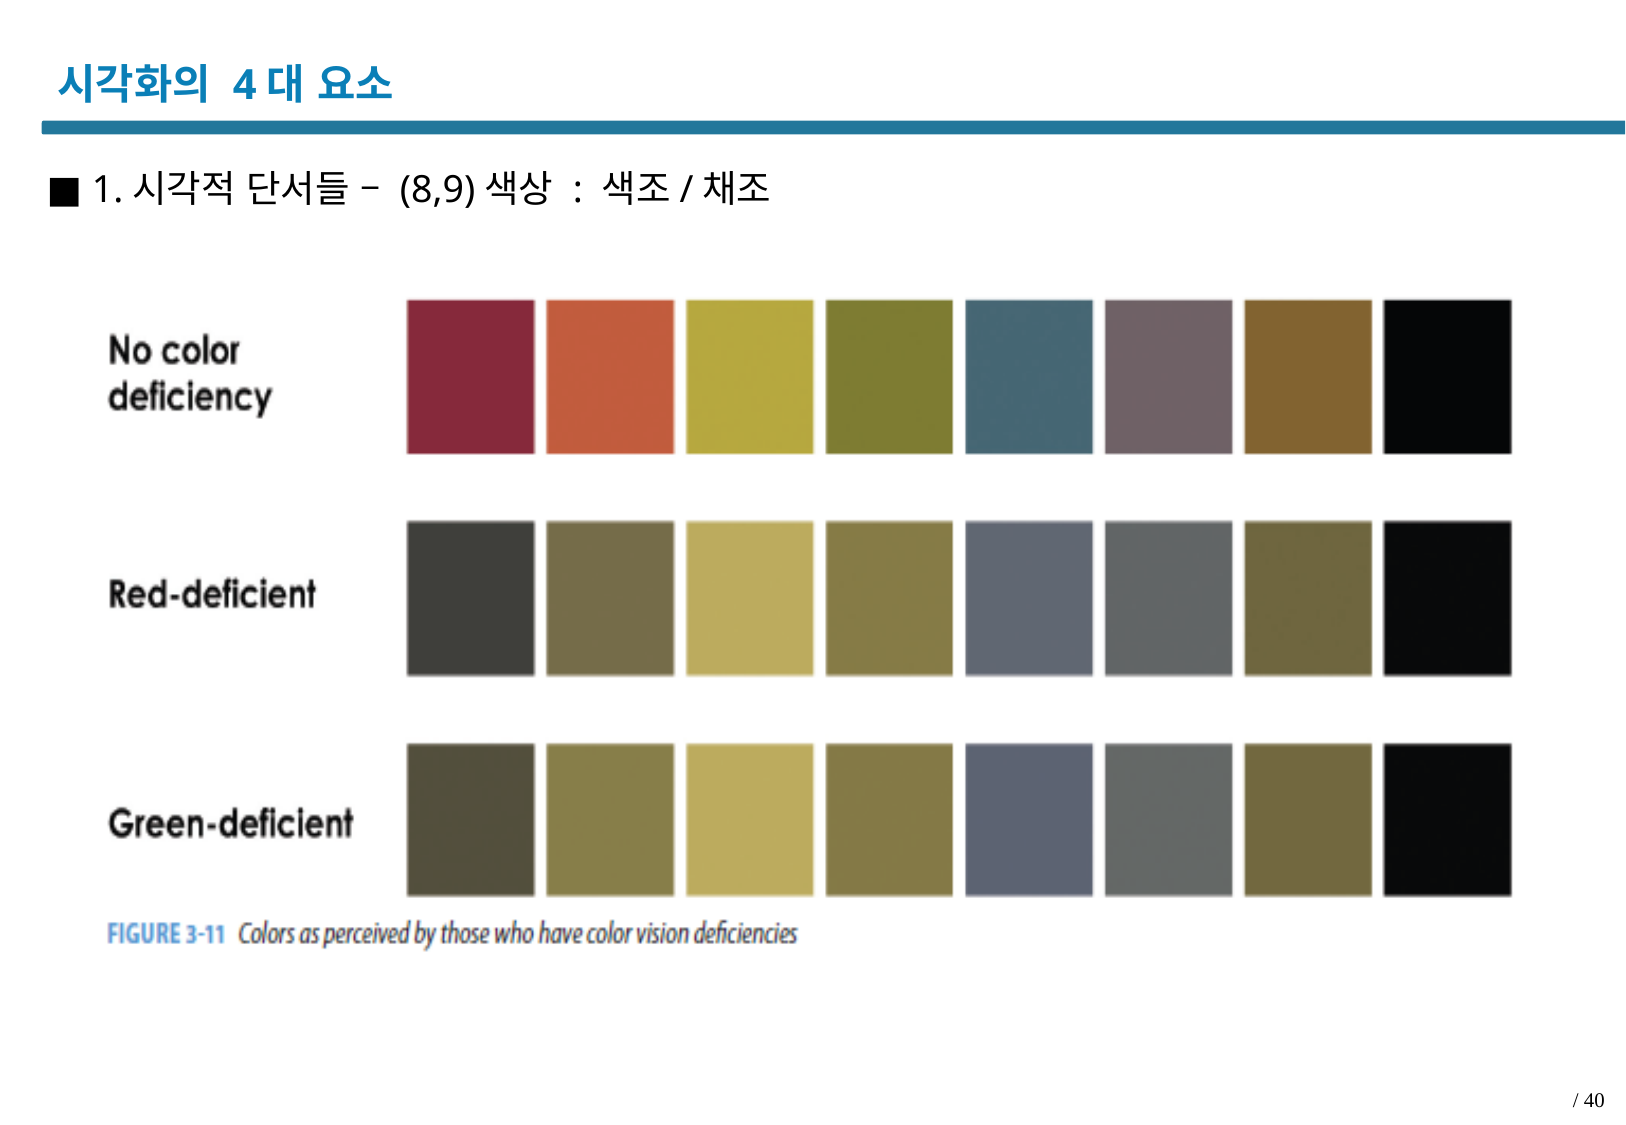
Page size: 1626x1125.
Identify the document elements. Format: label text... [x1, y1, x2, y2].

picture [82, 259, 1543, 985]
slide_number / 40 [1245, 1078, 1625, 1114]
title 시각화의 4대 요소 [41, 49, 886, 122]
text_box ■ 1.시각적 단서들 – (8,9)색상 : 색조/채조 [31, 157, 1542, 275]
